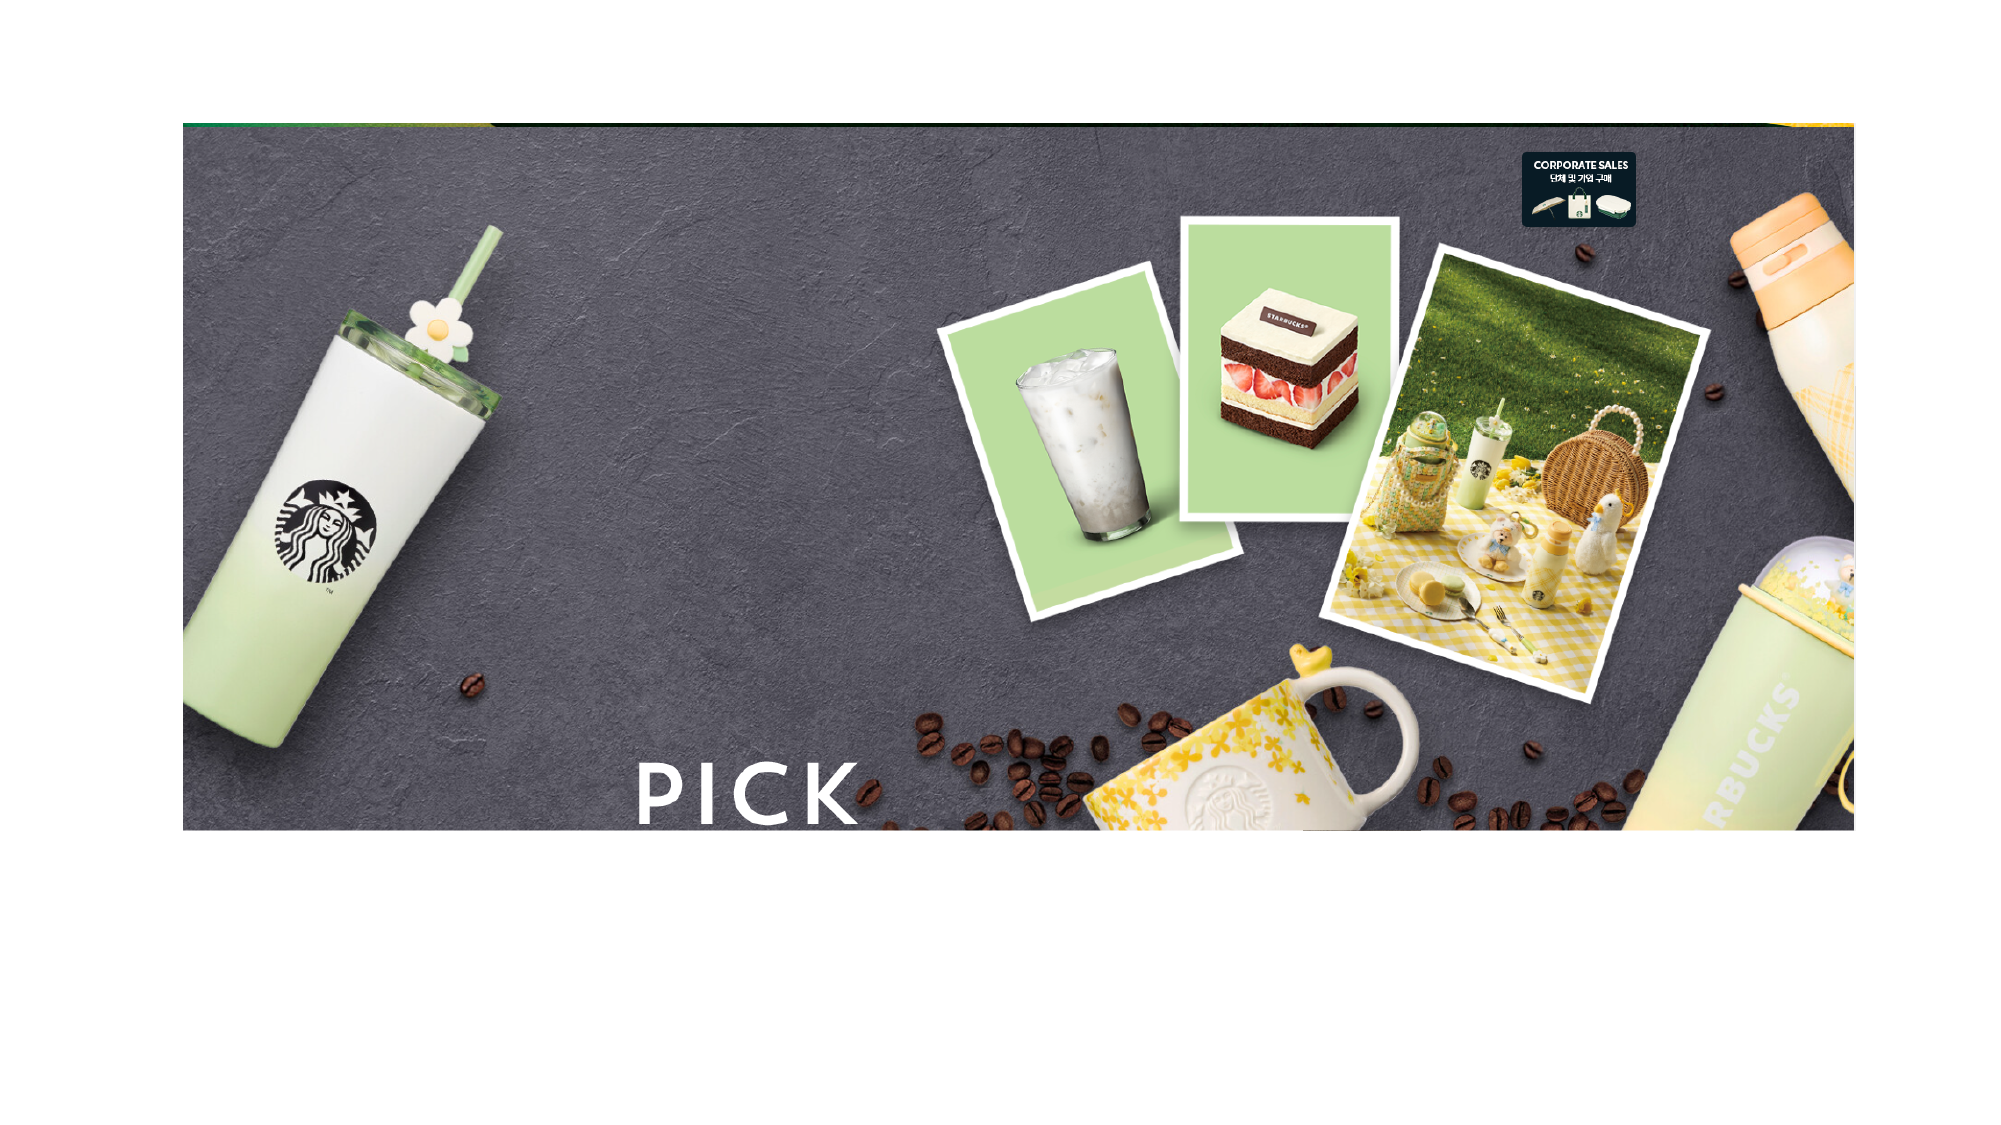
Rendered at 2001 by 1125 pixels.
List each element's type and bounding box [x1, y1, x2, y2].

picture [183, 123, 1856, 831]
